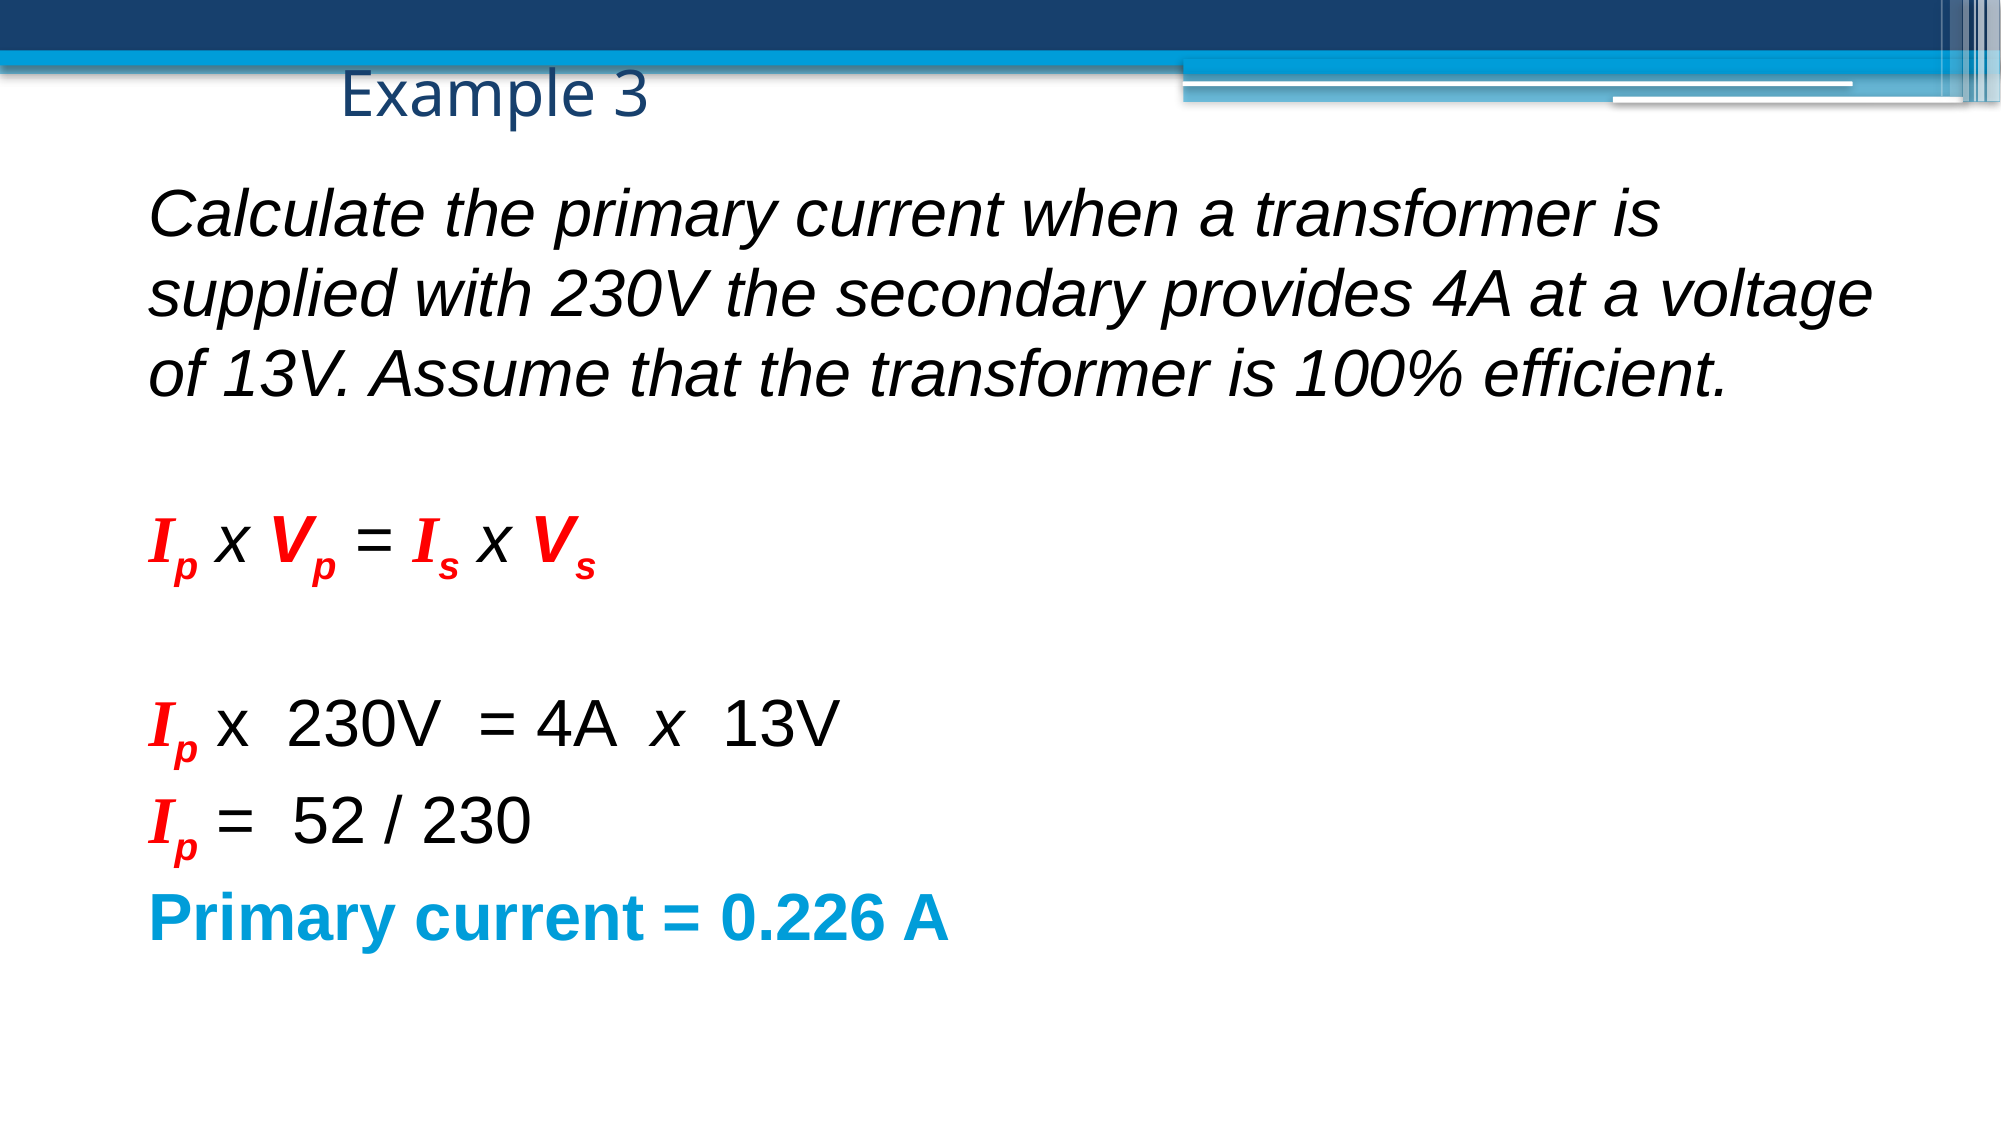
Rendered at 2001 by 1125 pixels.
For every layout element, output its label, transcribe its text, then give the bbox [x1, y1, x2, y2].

list Calculate the primary current when a transformer is supplied with 230V the secondary provides 4A at a voltage of 13V. Assume that the transformer is 100% efficient. Ip x Vp = Is x Vs Ip x 230V = 4A x 13V Ip = 52 / 230 Primary current = 0.226 A [133, 162, 1910, 837]
title Example 3 [324, 45, 1675, 138]
